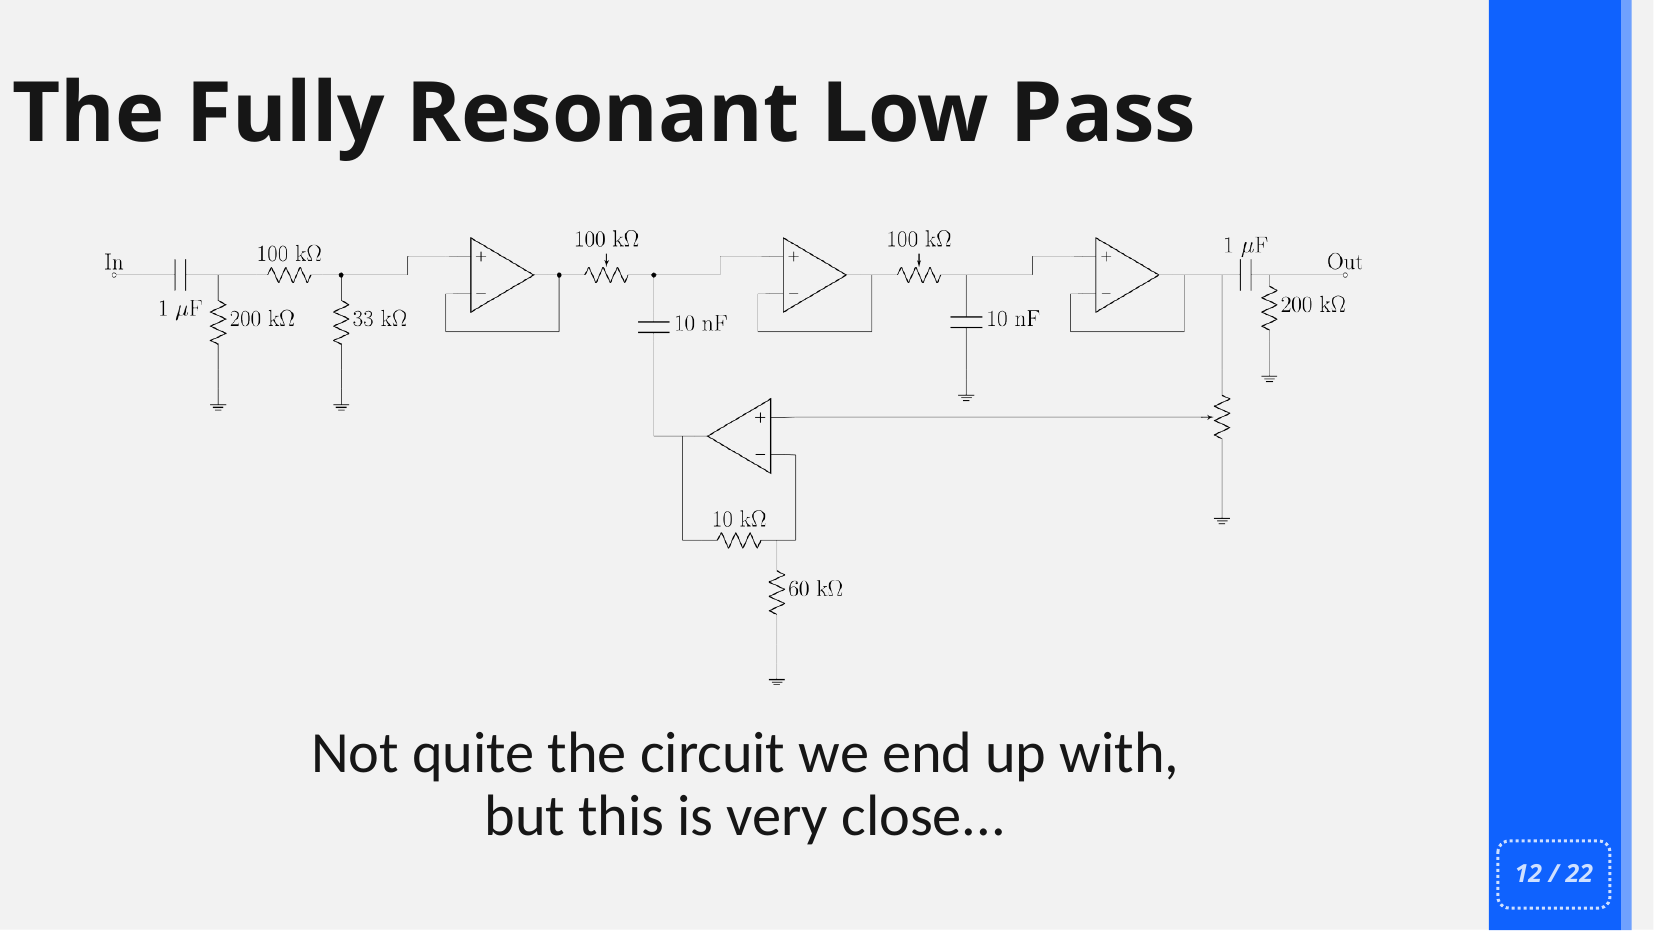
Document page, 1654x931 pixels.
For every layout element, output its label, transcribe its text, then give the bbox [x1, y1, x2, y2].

picture [105, 230, 1362, 685]
title The Fully Resonant Low Pass [12, 37, 1479, 193]
list Not quite the circuit we end up with, but this is very close... [265, 722, 1226, 894]
